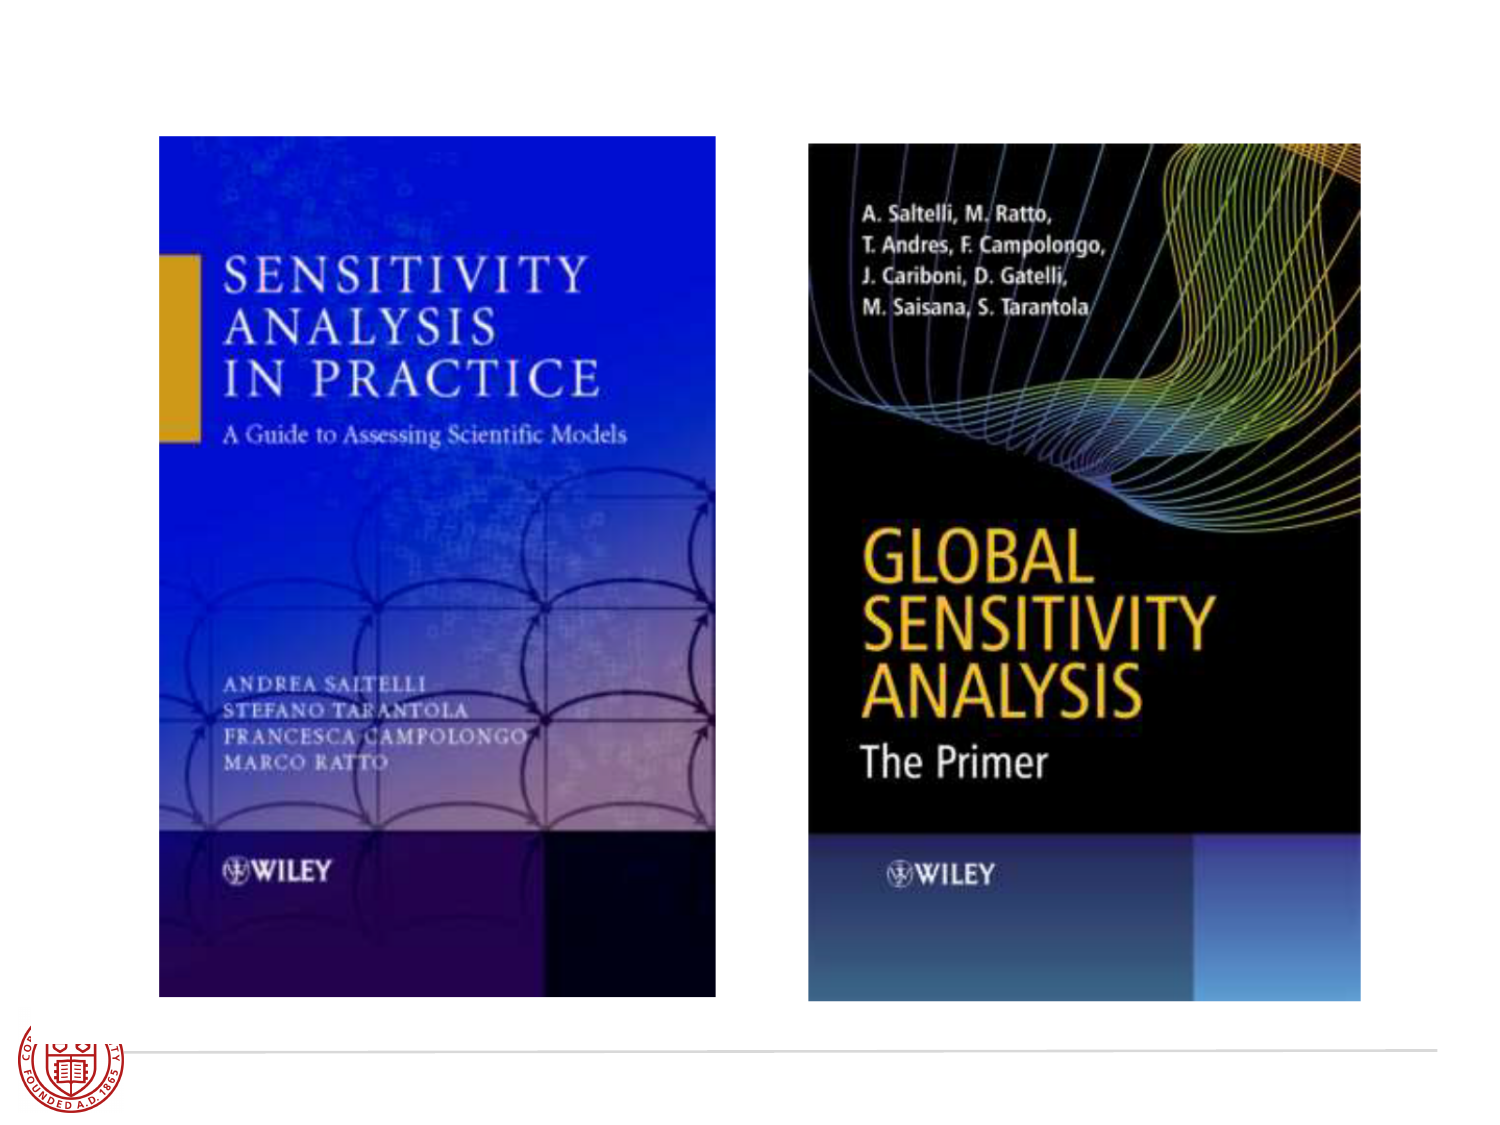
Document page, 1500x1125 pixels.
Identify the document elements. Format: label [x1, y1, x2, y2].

picture [18, 80, 1467, 1113]
